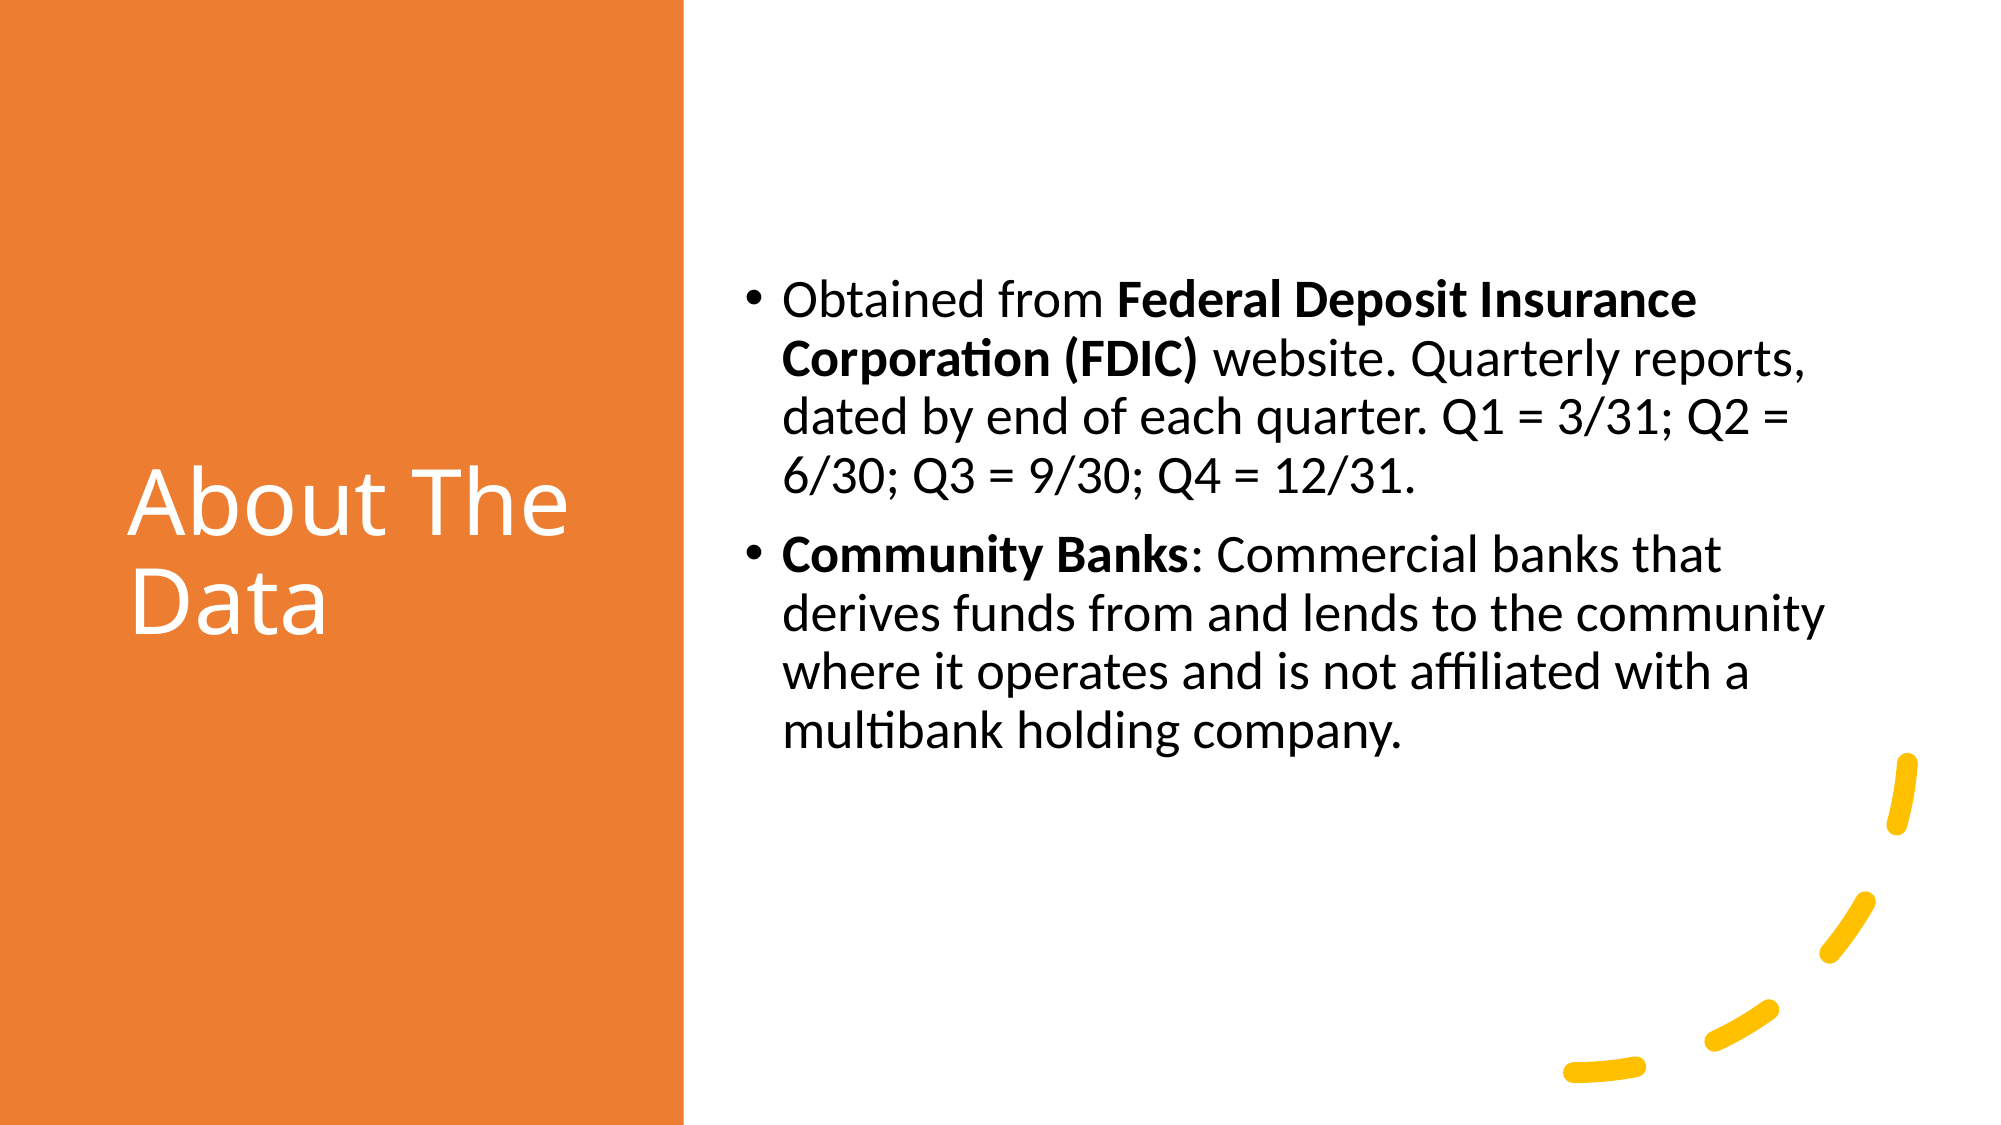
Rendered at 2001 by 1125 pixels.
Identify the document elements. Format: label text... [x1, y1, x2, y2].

title About The Data [112, 97, 638, 1014]
text_box [1863, 737, 1909, 907]
text_box [1572, 1014, 1764, 1074]
list Obtained from Federal Deposit Insurance Corporation (FDIC) website. Quarterly reports, dated by end of each quarter. Q1 = 3/31; Q2 = 6/30; Q3 = 9/30; Q4 = 12/31. Community Banks: Commercial banks that derives funds from and lends to the community where it operates and is not affiliated with a multibank holding company. [729, 97, 1863, 1014]
text_box [685, 0, 2000, 1125]
text_box [0, 0, 685, 1125]
